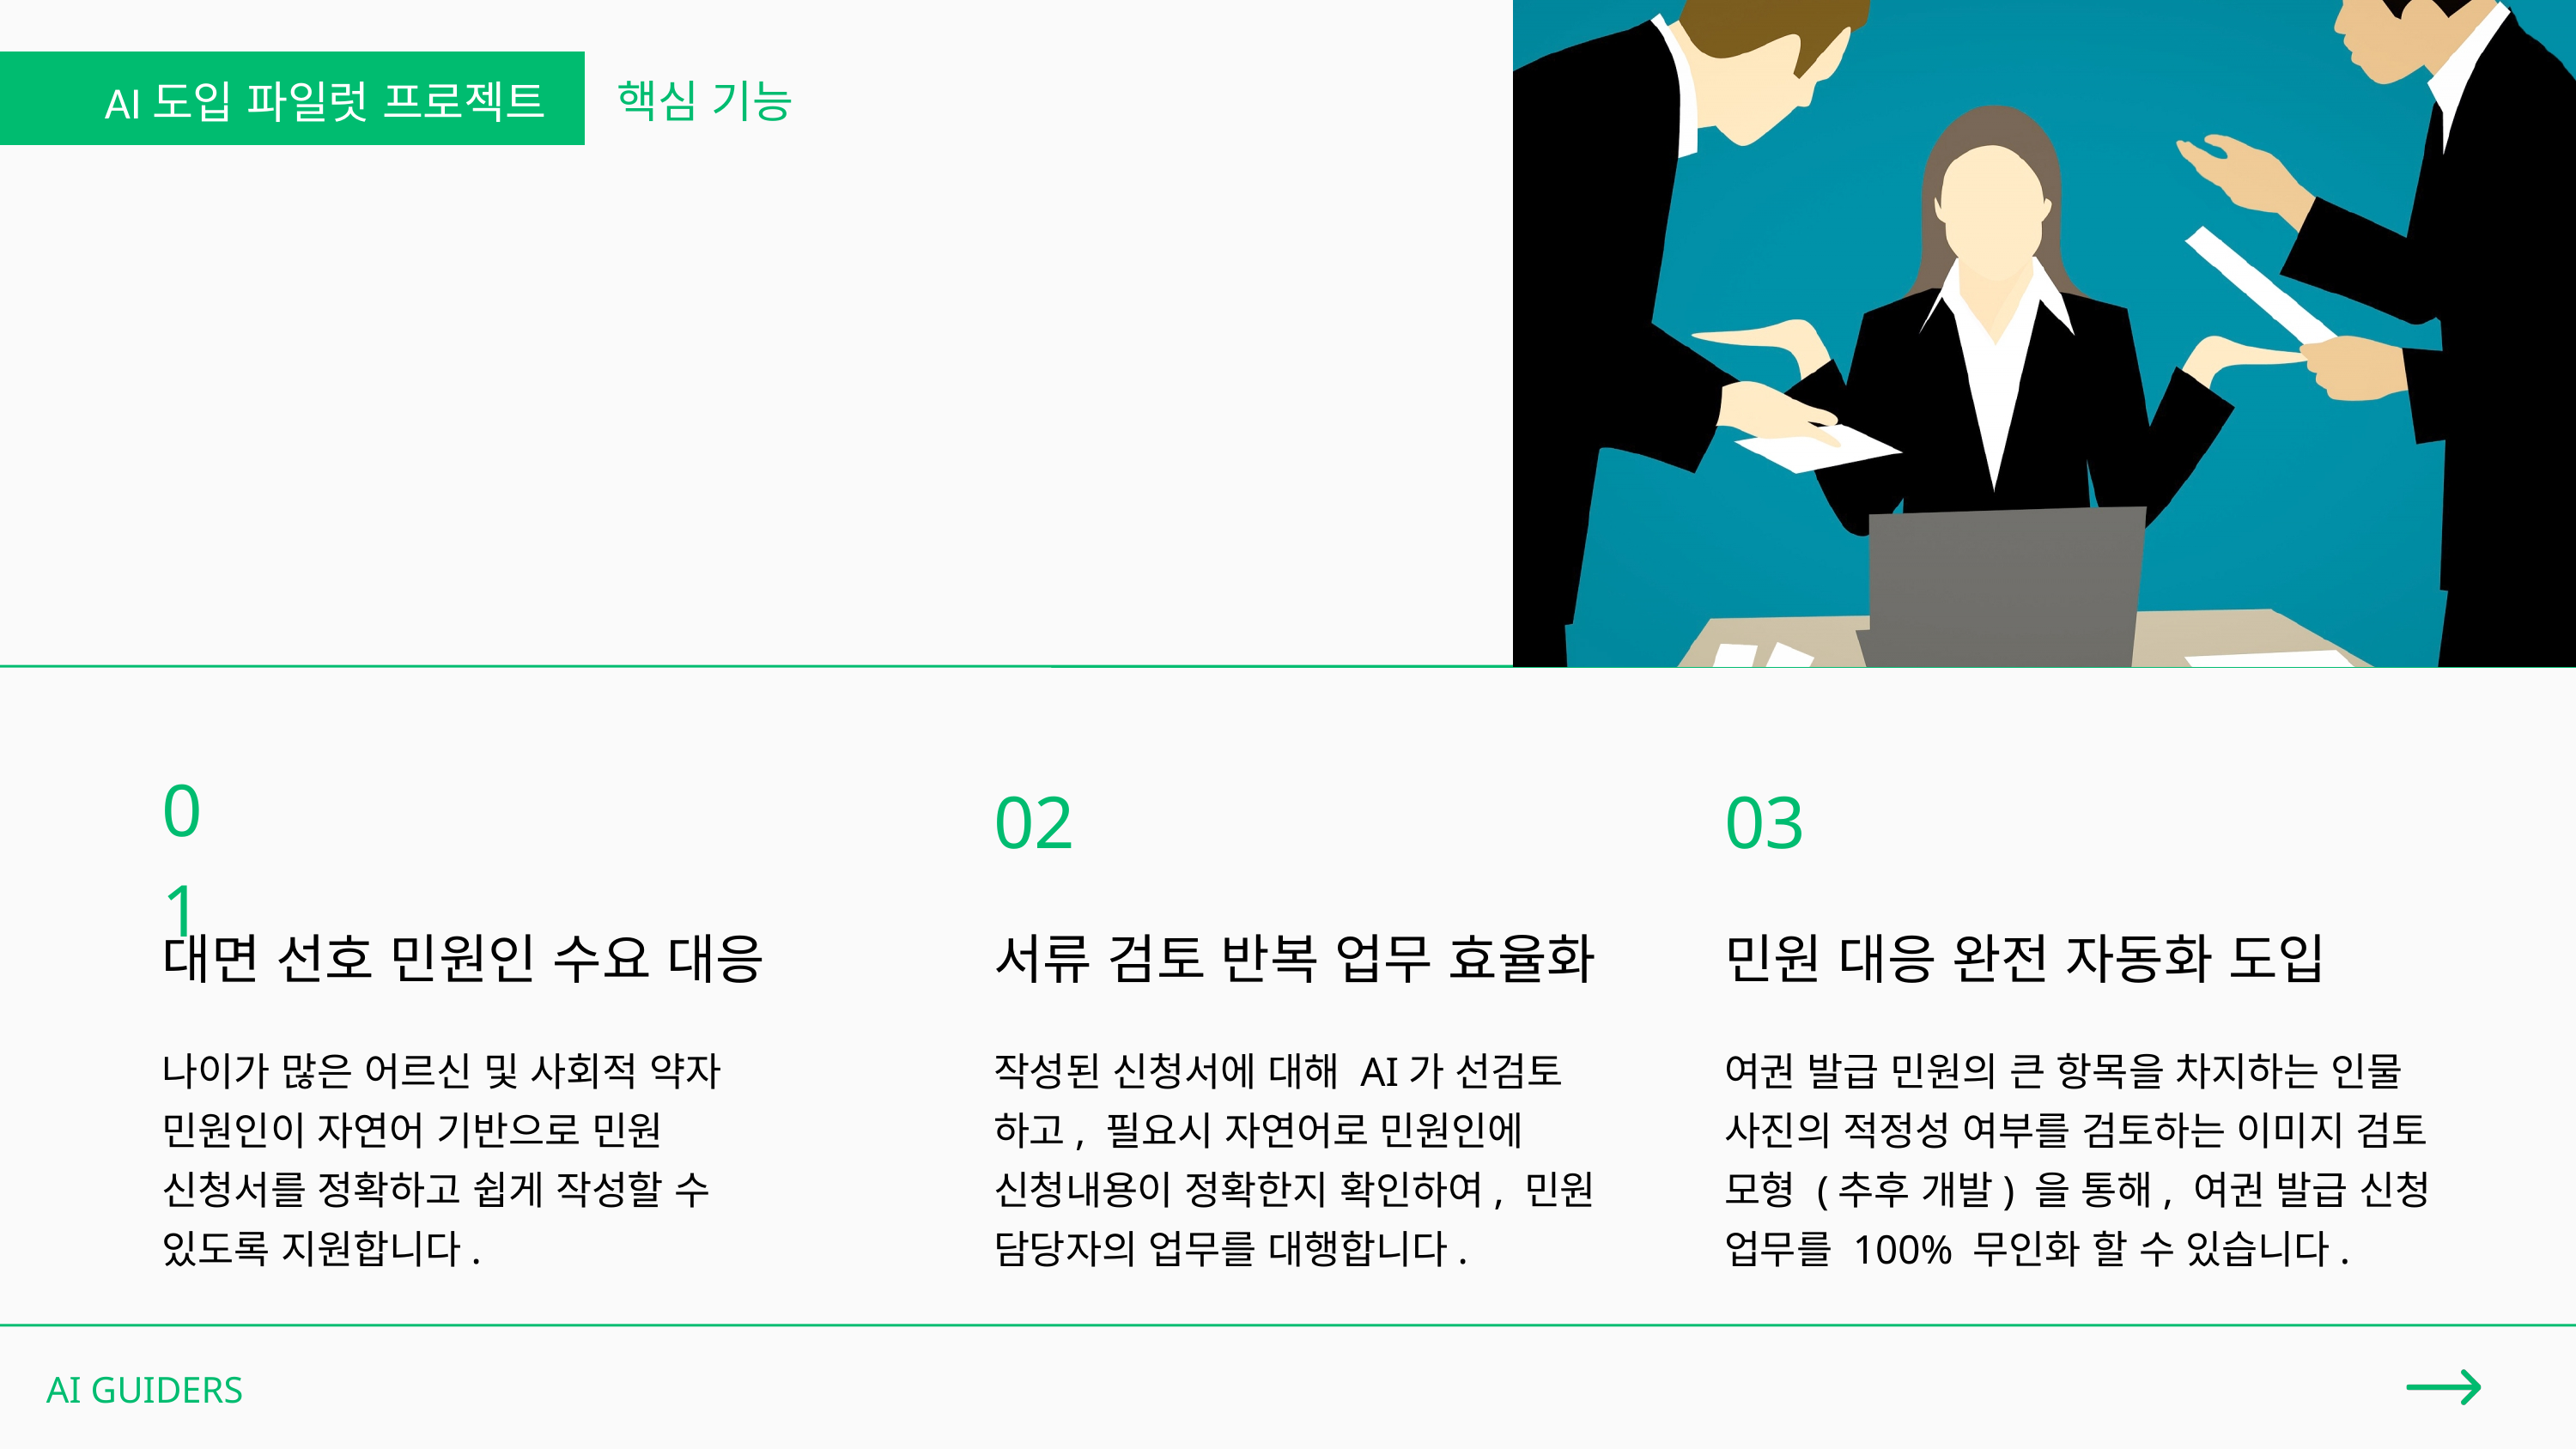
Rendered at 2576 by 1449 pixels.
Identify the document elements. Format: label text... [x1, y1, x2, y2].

text_box 작성된 신청서에 대해 AI가 선검토 하고, 필요시 자연어로 민원인에 신청내용이 정확한지 확인하여, 민원 담당자의 업무를 대행합니다. [993, 1035, 1613, 1272]
text_box 핵심 기능 [617, 64, 1149, 127]
text_box 서류 검토 반복 업무 효율화 [993, 914, 1613, 991]
text_box 03 [1724, 762, 1816, 864]
text_box 나이가 많은 어르신 및 사회적 약자 민원인이 자연어 기반으로 민원 신청서를 정확하고 쉽게 작성할 수 있도록 지원합니다. [162, 1035, 813, 1272]
picture [1513, 0, 2576, 667]
text_box AI GUIDERS [15, 1360, 276, 1411]
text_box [0, 51, 586, 145]
text_box 대면 선호 민원인 수요 대응 [162, 914, 813, 991]
text_box 02 [993, 762, 1084, 864]
text_box 민원 대응 완전 자동화 도입 [1724, 914, 2426, 991]
text_box [2406, 1369, 2482, 1405]
text_box 여권 발급 민원의 큰 항목을 차지하는 인물 사진의 적정성 여부를 검토하는 이미지 검토 모형 (추후 개발) 을 통해, 여권 발급 신청 업무를 100% 무인화 할 수 있습니다. [1724, 1035, 2444, 1272]
text_box 01 [162, 750, 240, 951]
